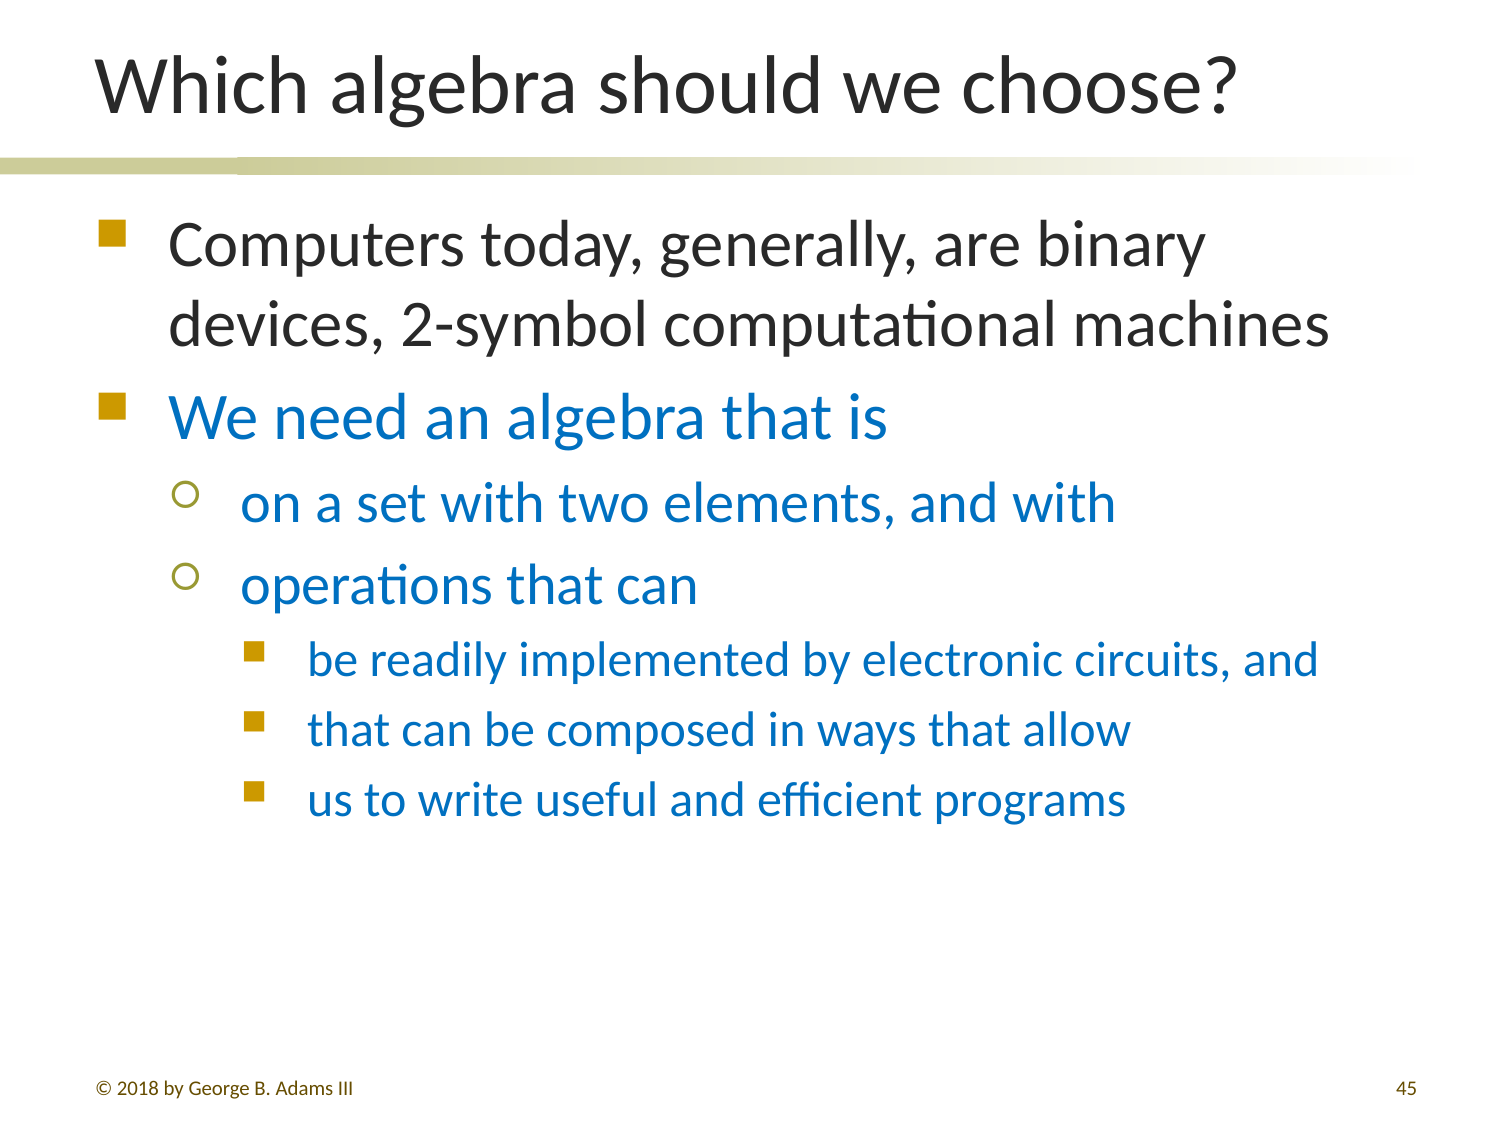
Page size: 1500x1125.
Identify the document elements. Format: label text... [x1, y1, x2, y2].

list Computers today, generally, are binary devices, 2-symbol computational machines We need an algebra that is on a set with two elements, and with operations that can be readily implemented by electronic circuits, and that can be composed in ways that allow us to write useful and efficient programs [79, 192, 1433, 1000]
slide_number 45 [1119, 1067, 1433, 1099]
title Which algebra should we choose? [79, 15, 1432, 139]
slide_number © 2018 by George B. Adams III [79, 1067, 406, 1099]
